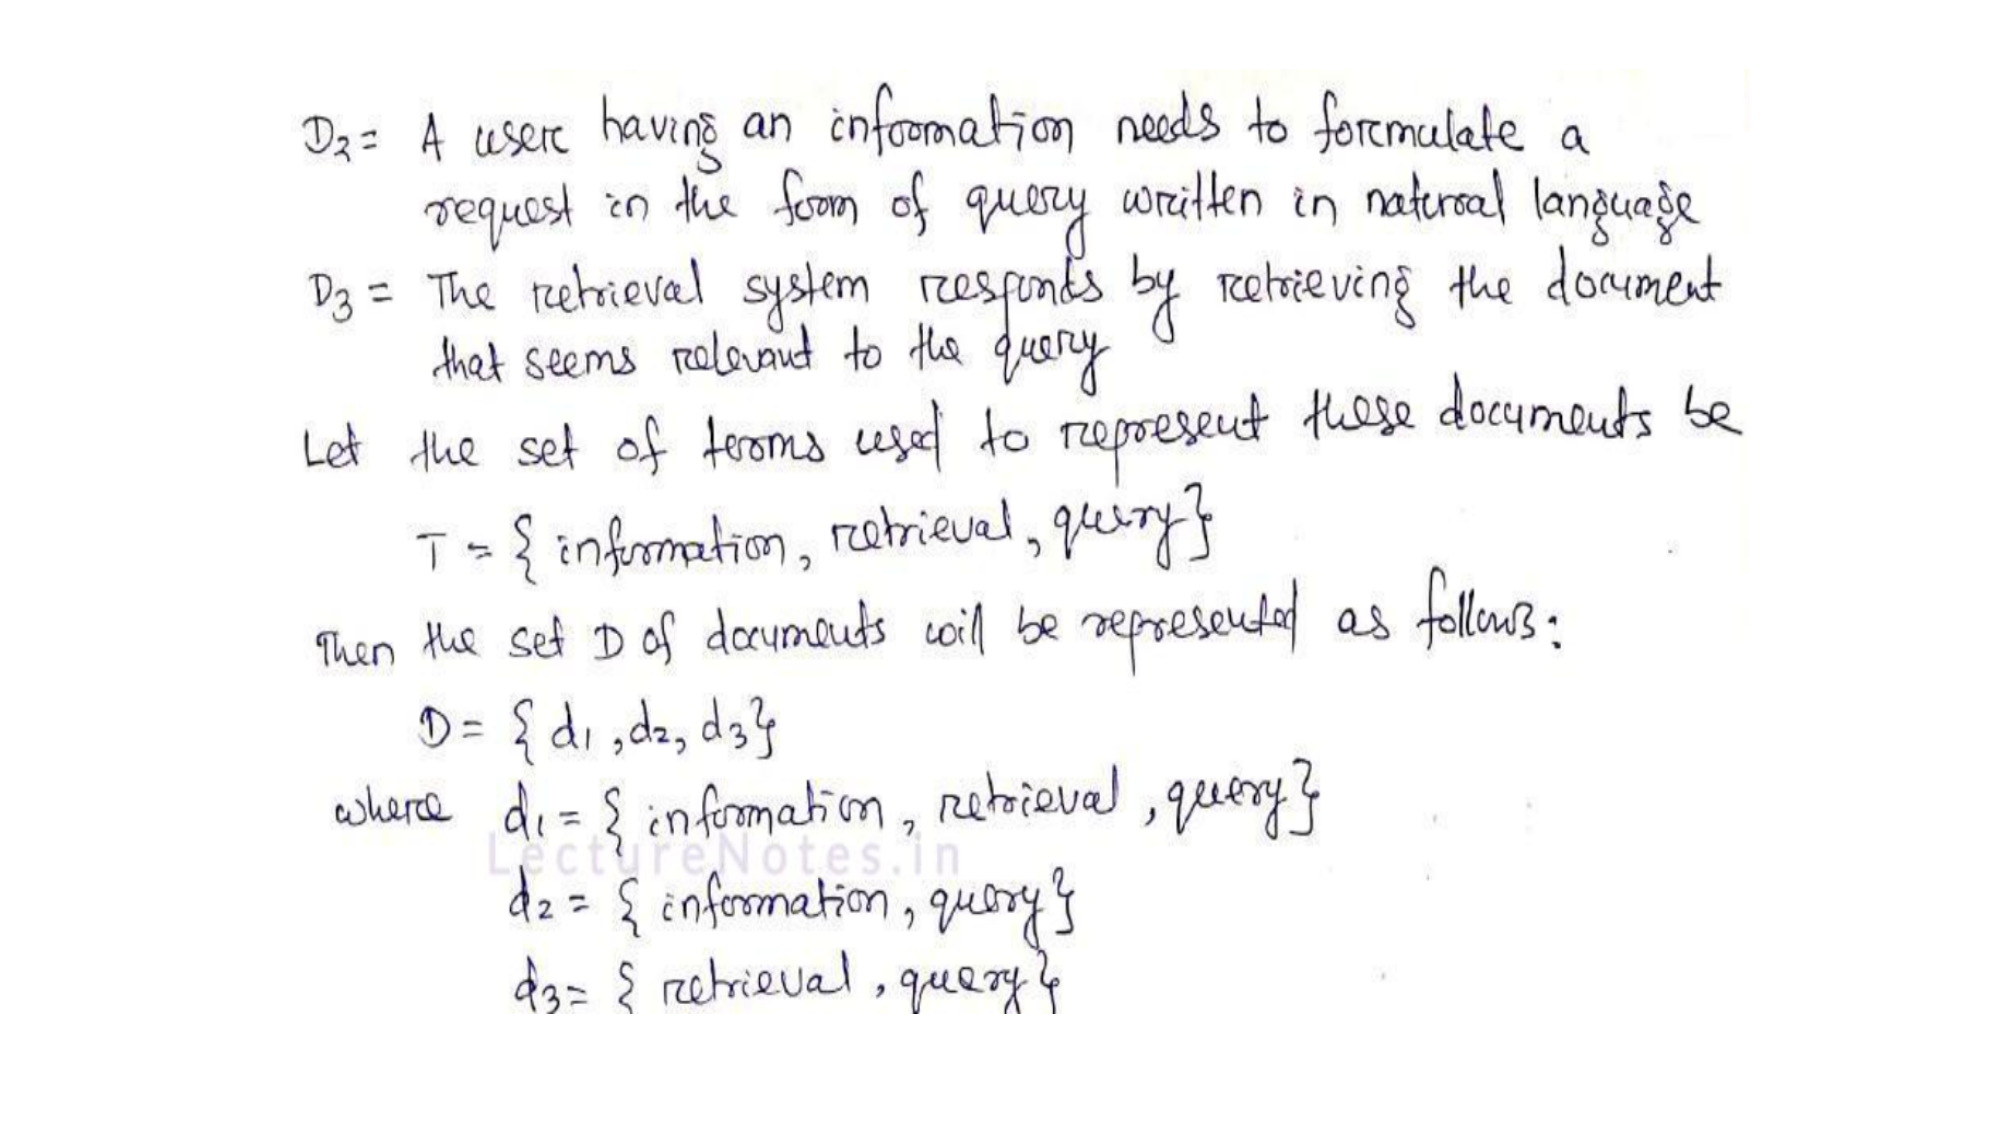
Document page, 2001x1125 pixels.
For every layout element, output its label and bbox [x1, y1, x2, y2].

list [250, 69, 1750, 1014]
